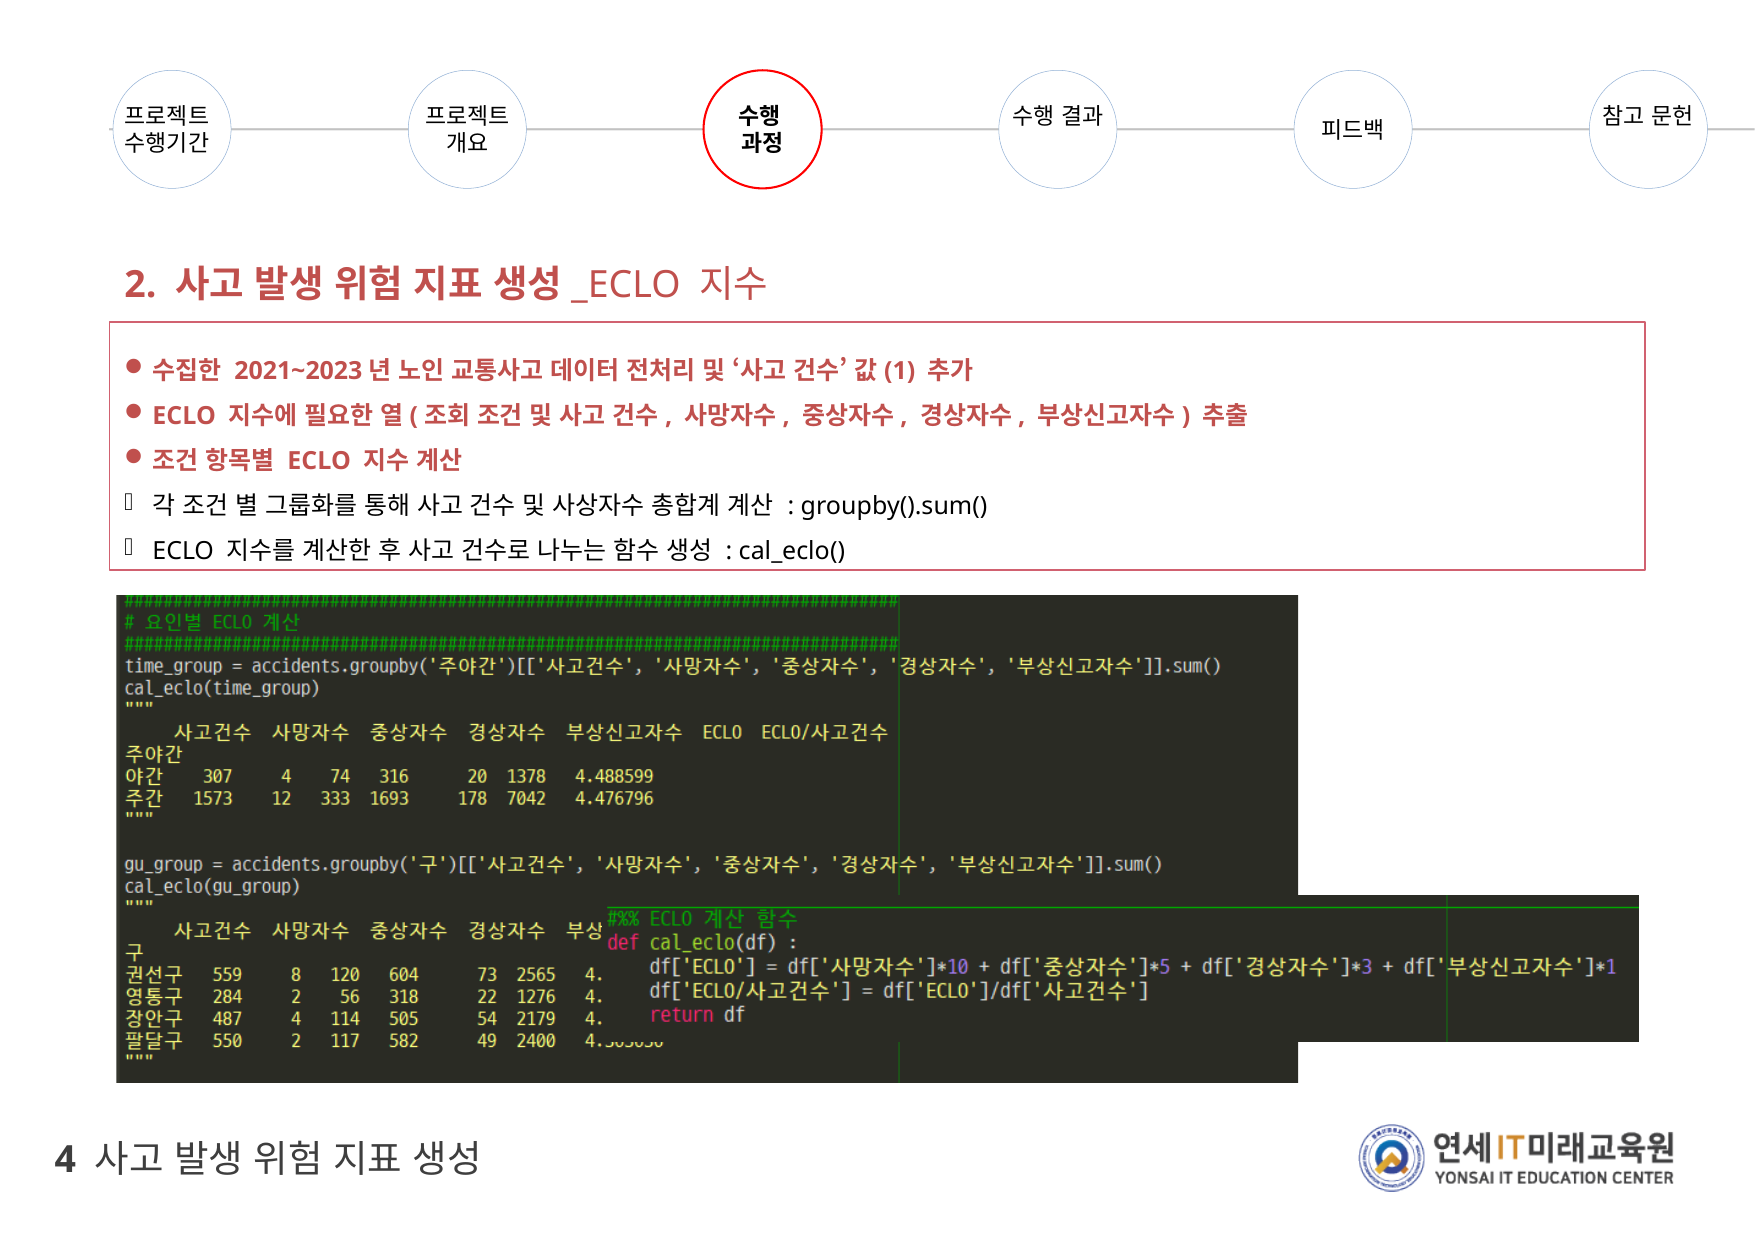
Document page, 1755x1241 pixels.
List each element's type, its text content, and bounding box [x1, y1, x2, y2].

text_box 2. 사고 발생 위험 지표 생성_ECLO 지수 [108, 244, 1647, 320]
picture [1357, 1124, 1684, 1192]
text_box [116, 595, 1639, 1084]
text_box 수집한 2021~2023년 노인 교통사고 데이터 전처리 및 ‘사고 건수’ 값(1) 추가 ECLO 지수에 필요한 열(조회 조건 및 사고 건수, 사망자수, 중상자수, 경상자수, 부상신고자수) 추출 조건 항목별 ECLO 지수 계산 각 조건 별 그룹화를 통해 사고 건수 및 사상자수 총합계 계산 : groupby().sum() ECLO 지수를 계산한 후 사고 건수로 나누는 함수 생성 : cal_eclo() [108, 320, 1647, 572]
text_box 4 사고 발생 위험 지표 생성 [39, 1127, 563, 1188]
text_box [109, 70, 1755, 189]
